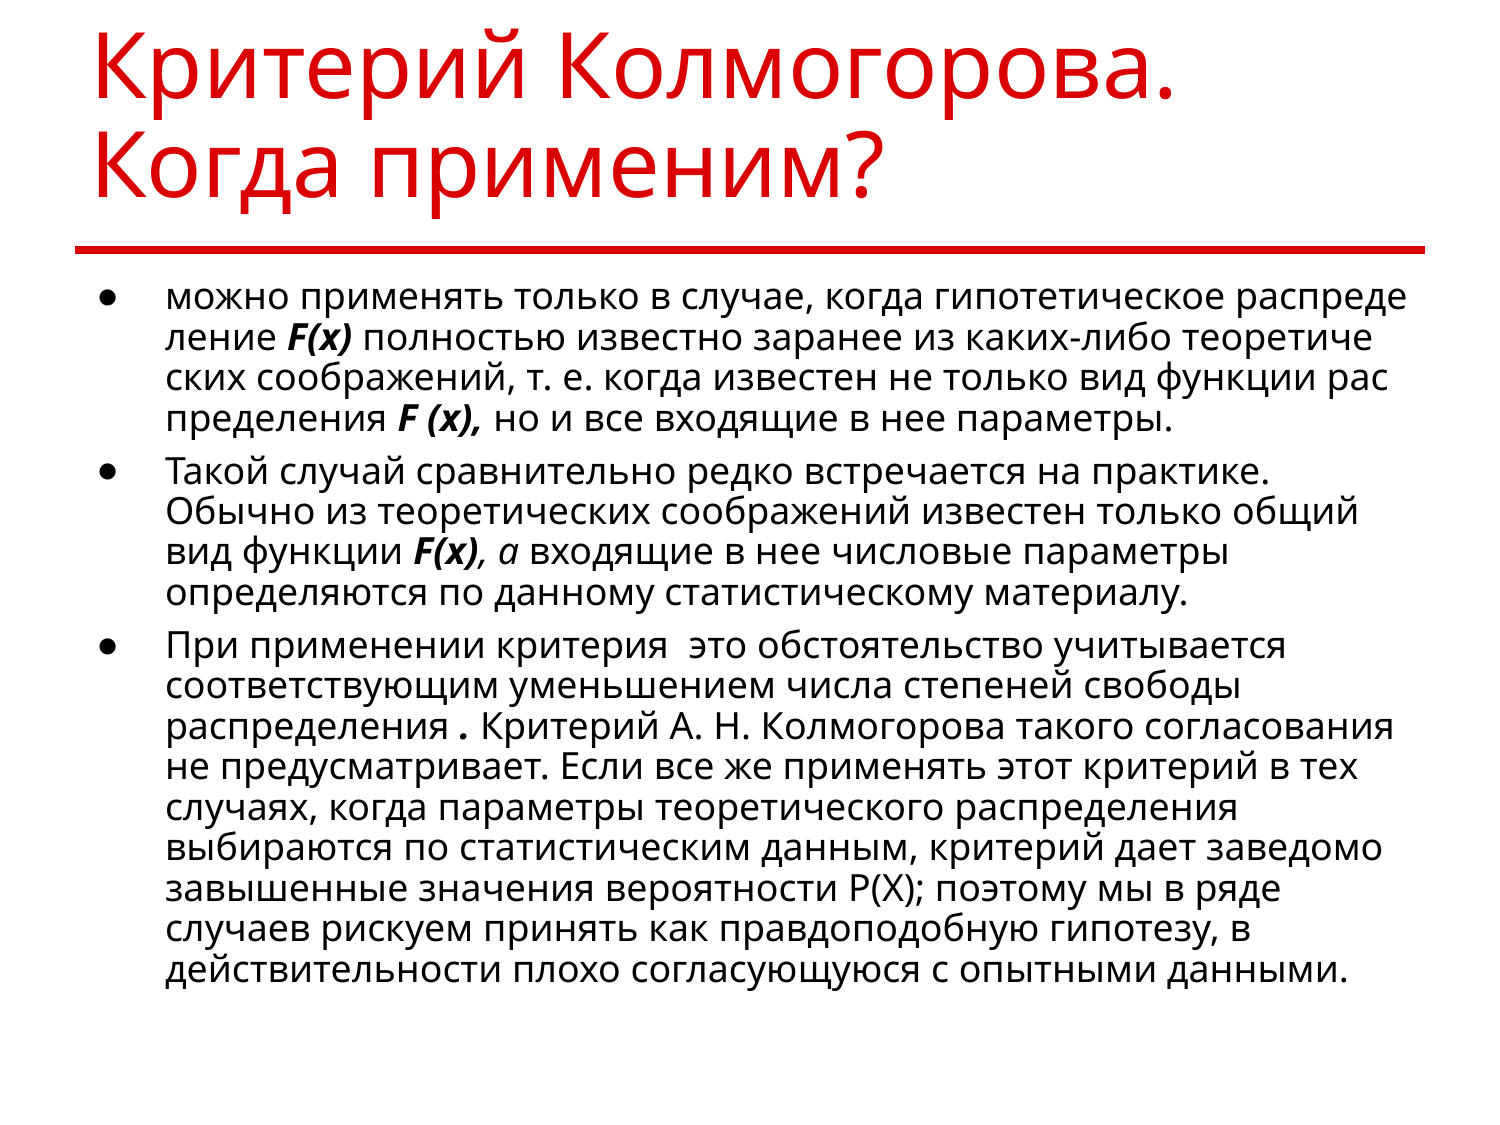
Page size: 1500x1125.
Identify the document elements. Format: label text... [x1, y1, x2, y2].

title Критерий Колмогорова. Когда применим? [75, 45, 1425, 233]
